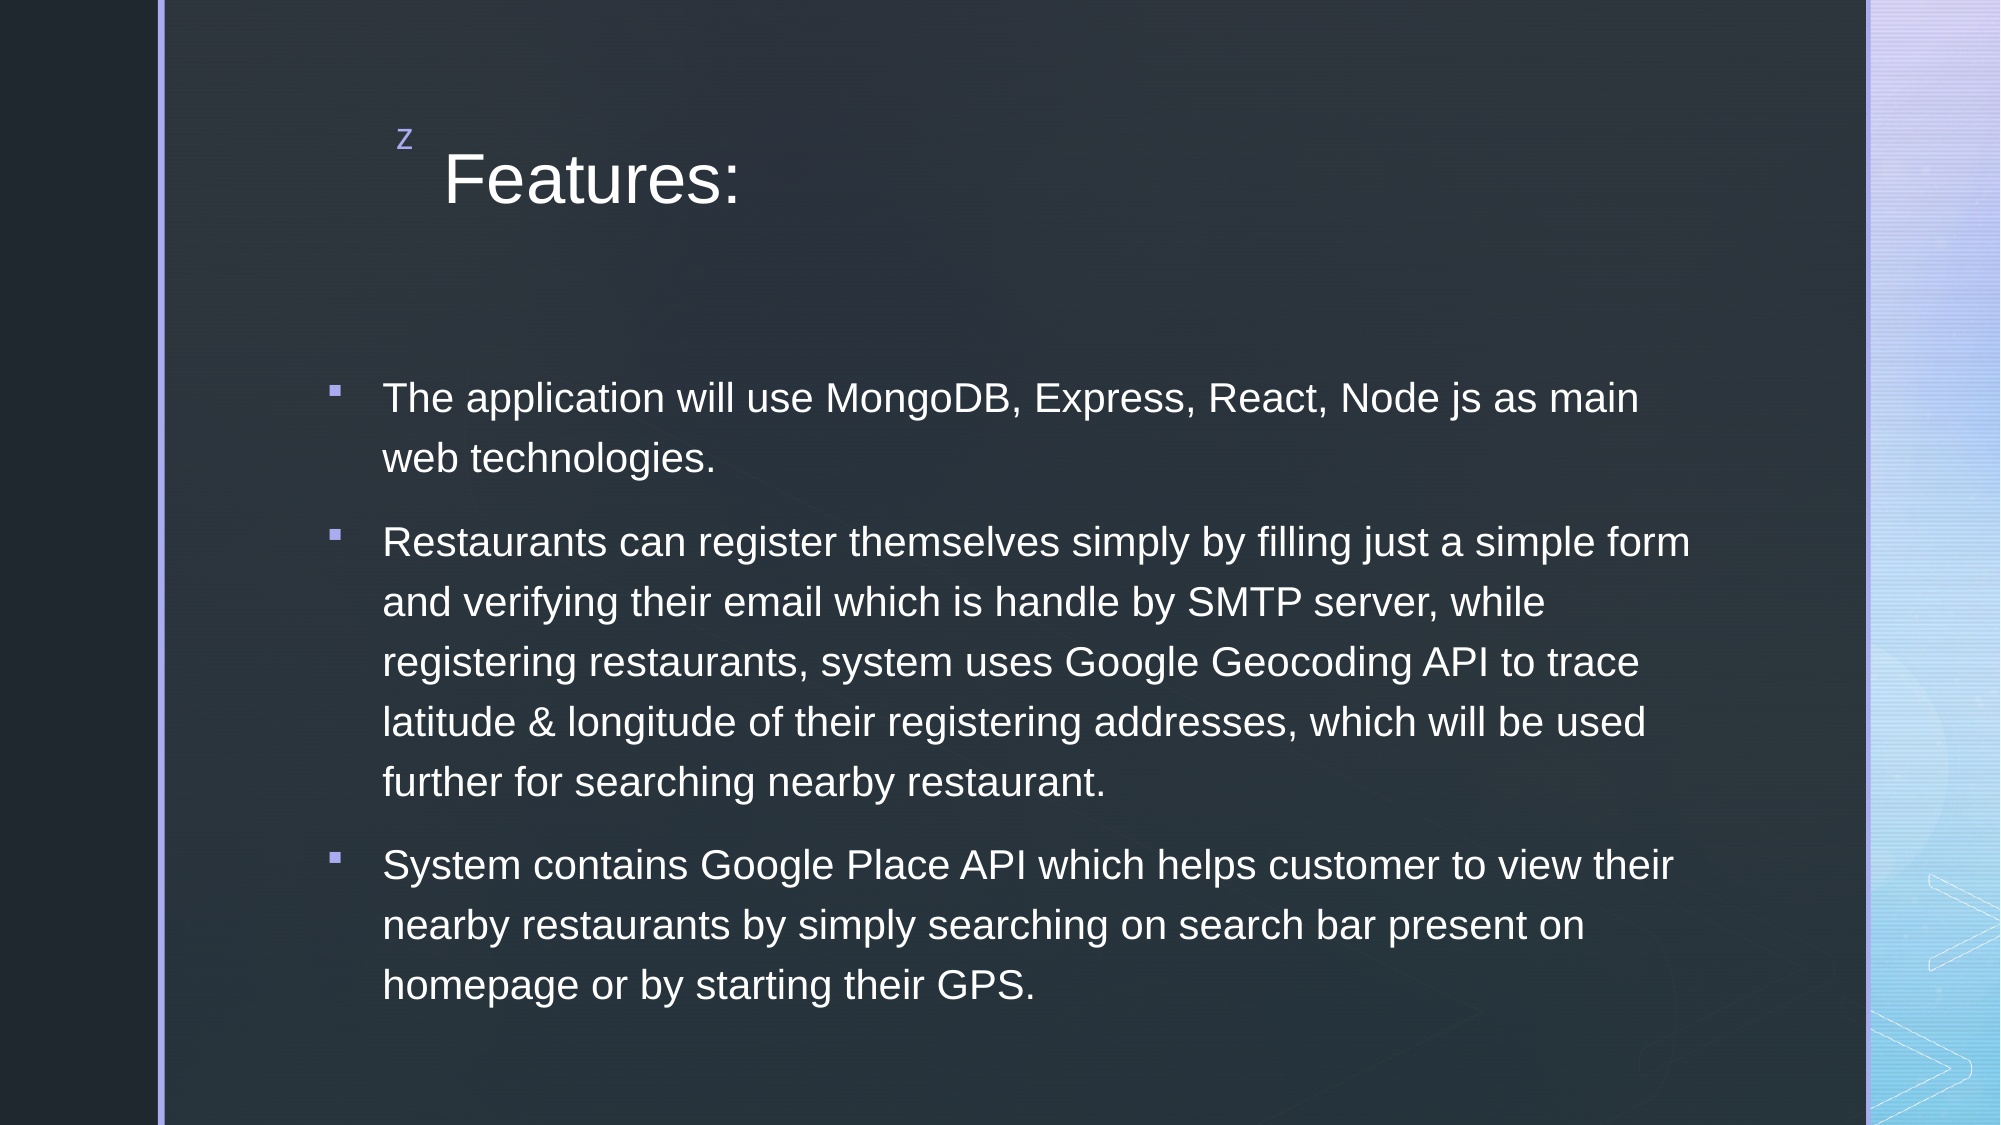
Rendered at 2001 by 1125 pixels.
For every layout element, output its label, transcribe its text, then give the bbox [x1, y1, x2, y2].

title Features: [428, 134, 1734, 280]
list The application will use MongoDB, Express, React, Node js as main web technologies. Restaurants can register themselves simply by filling just a simple form and verifying their email which is handle by SMTP server, while registering restaurants, system uses Google Geocoding API to trace latitude & longitude of their registering addresses, which will be used further for searching nearby restaurant. System contains Google Place API which helps customer to view their nearby restaurants by simply searching on search bar present on homepage or by starting their GPS. [310, 280, 1734, 1031]
picture [1871, 0, 2001, 1125]
